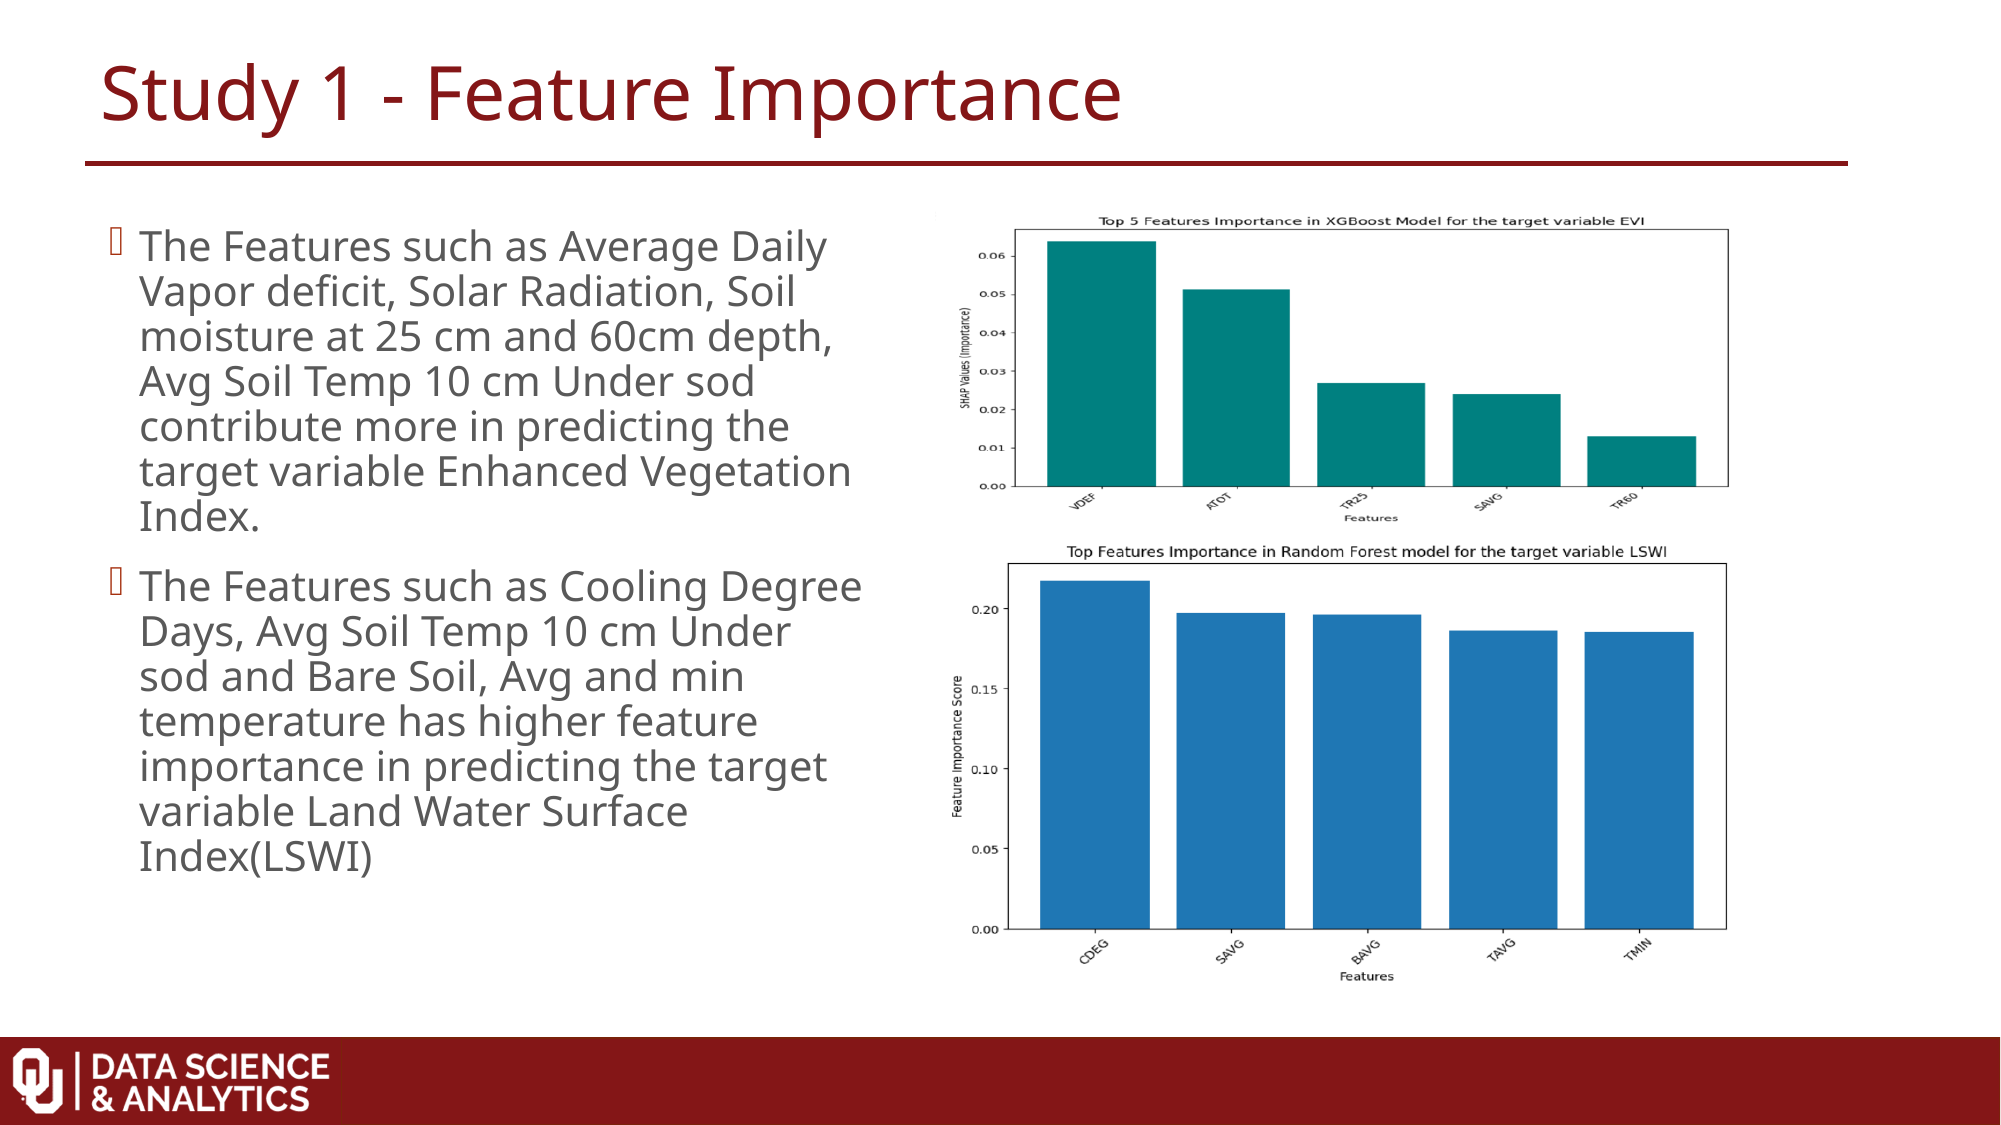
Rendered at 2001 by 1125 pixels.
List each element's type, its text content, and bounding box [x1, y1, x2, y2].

picture [922, 190, 1842, 986]
list The Features such as Average Daily Vapor deficit, Solar Radiation, Soil moisture at 25 cm and 60cm depth, Avg Soil Temp 10 cm Under sod contribute more in predicting the target variable Enhanced Vegetation Index. The Features such as Cooling Degree Days, Avg Soil Temp 10 cm Under sod and Bare Soil, Avg and min temperature has higher feature importance in predicting the target variable Land Water Surface Index(LSWI) [94, 190, 881, 986]
list Study 1 - Feature Importance [85, 43, 1842, 150]
picture [0, 1037, 341, 1125]
